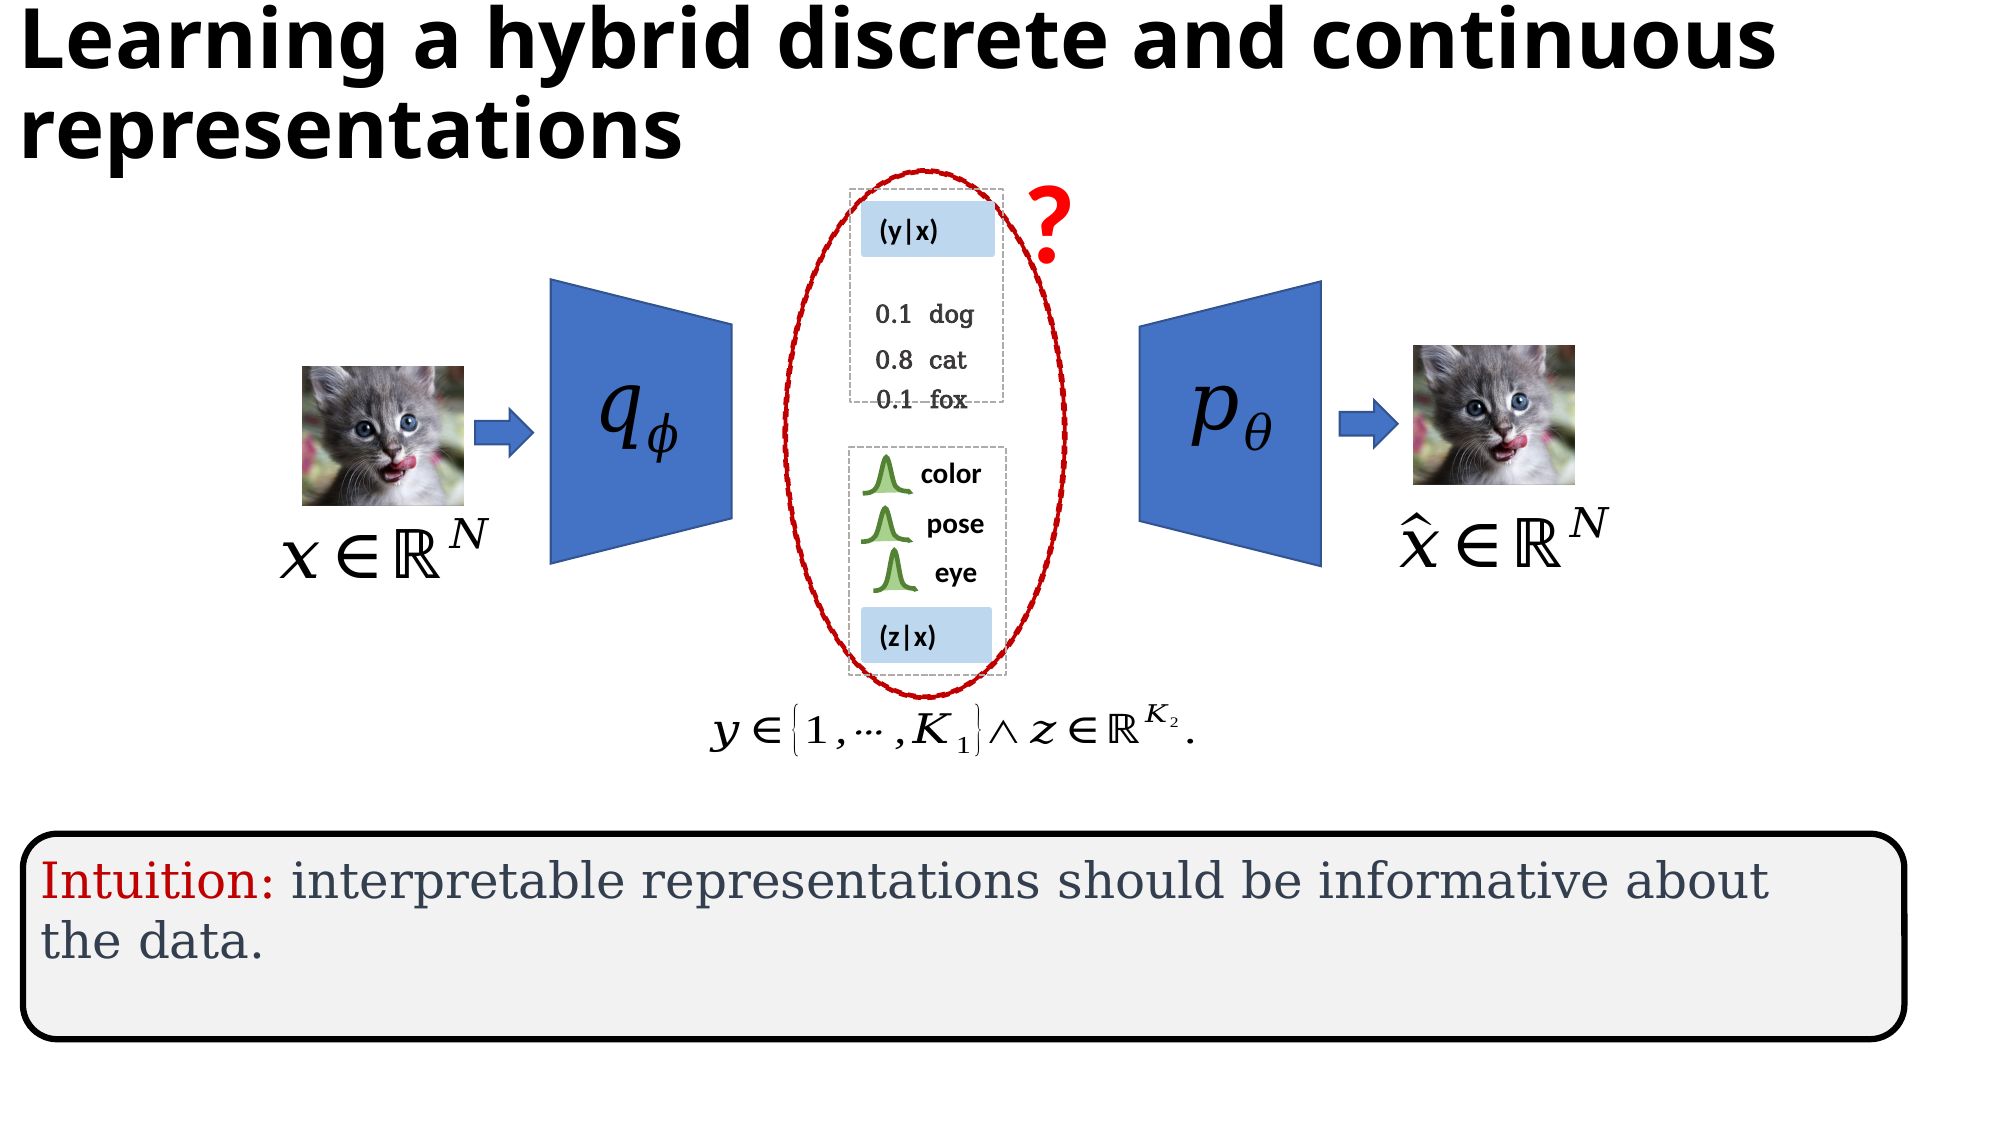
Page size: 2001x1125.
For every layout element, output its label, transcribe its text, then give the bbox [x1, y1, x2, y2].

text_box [708, 189, 1197, 761]
title Learning a hybrid discrete and continuous representations [3, 16, 1989, 157]
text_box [274, 279, 708, 596]
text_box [22, 833, 1905, 1040]
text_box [1197, 281, 1614, 585]
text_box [783, 143, 1100, 189]
